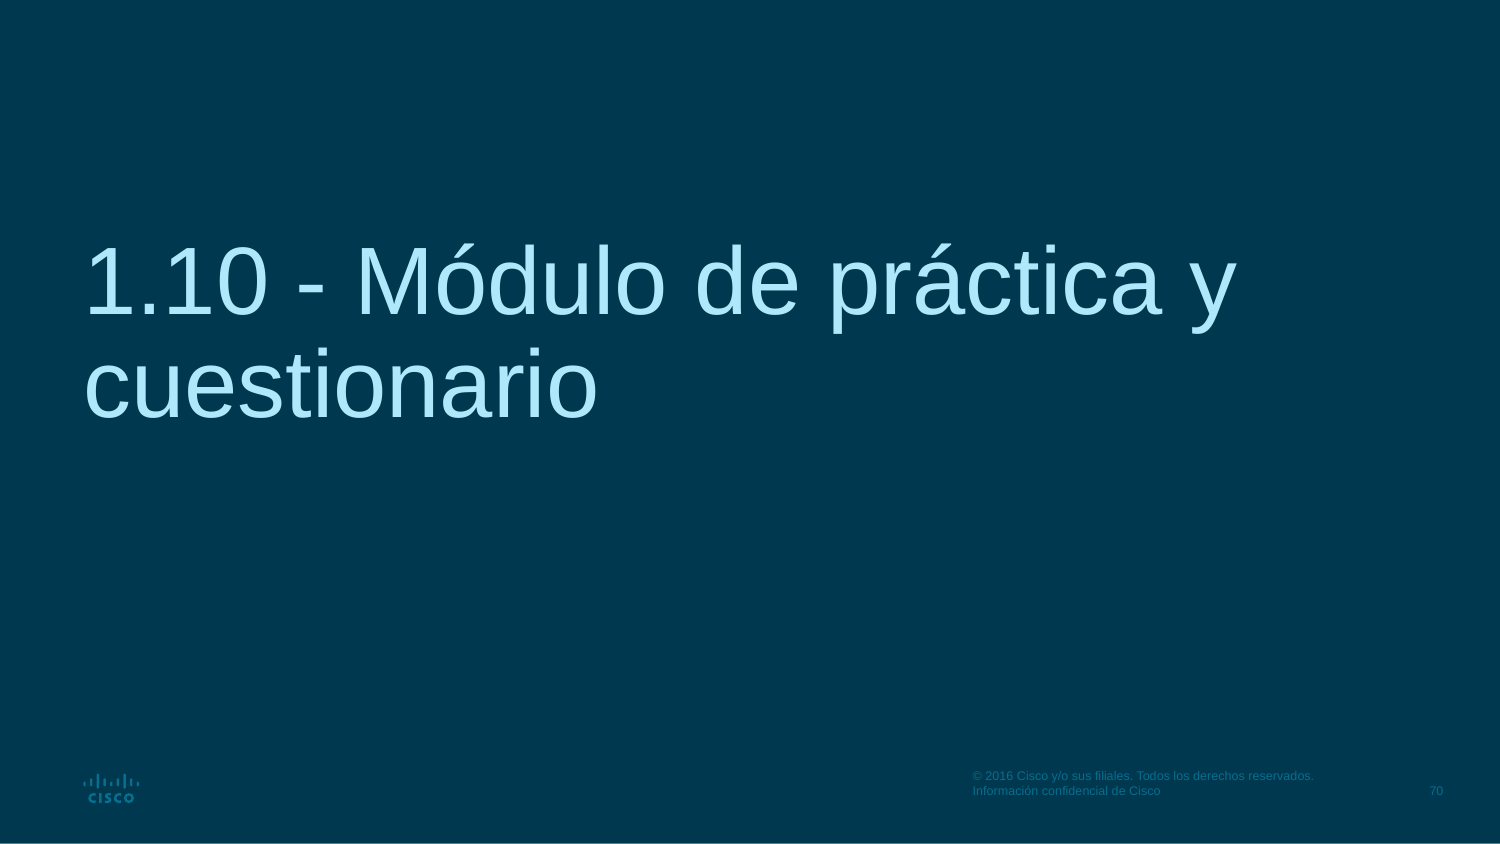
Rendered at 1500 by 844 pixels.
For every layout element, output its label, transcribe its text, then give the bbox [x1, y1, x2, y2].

title 1.10 - Módulo de práctica y cuestionario [68, 150, 1315, 446]
